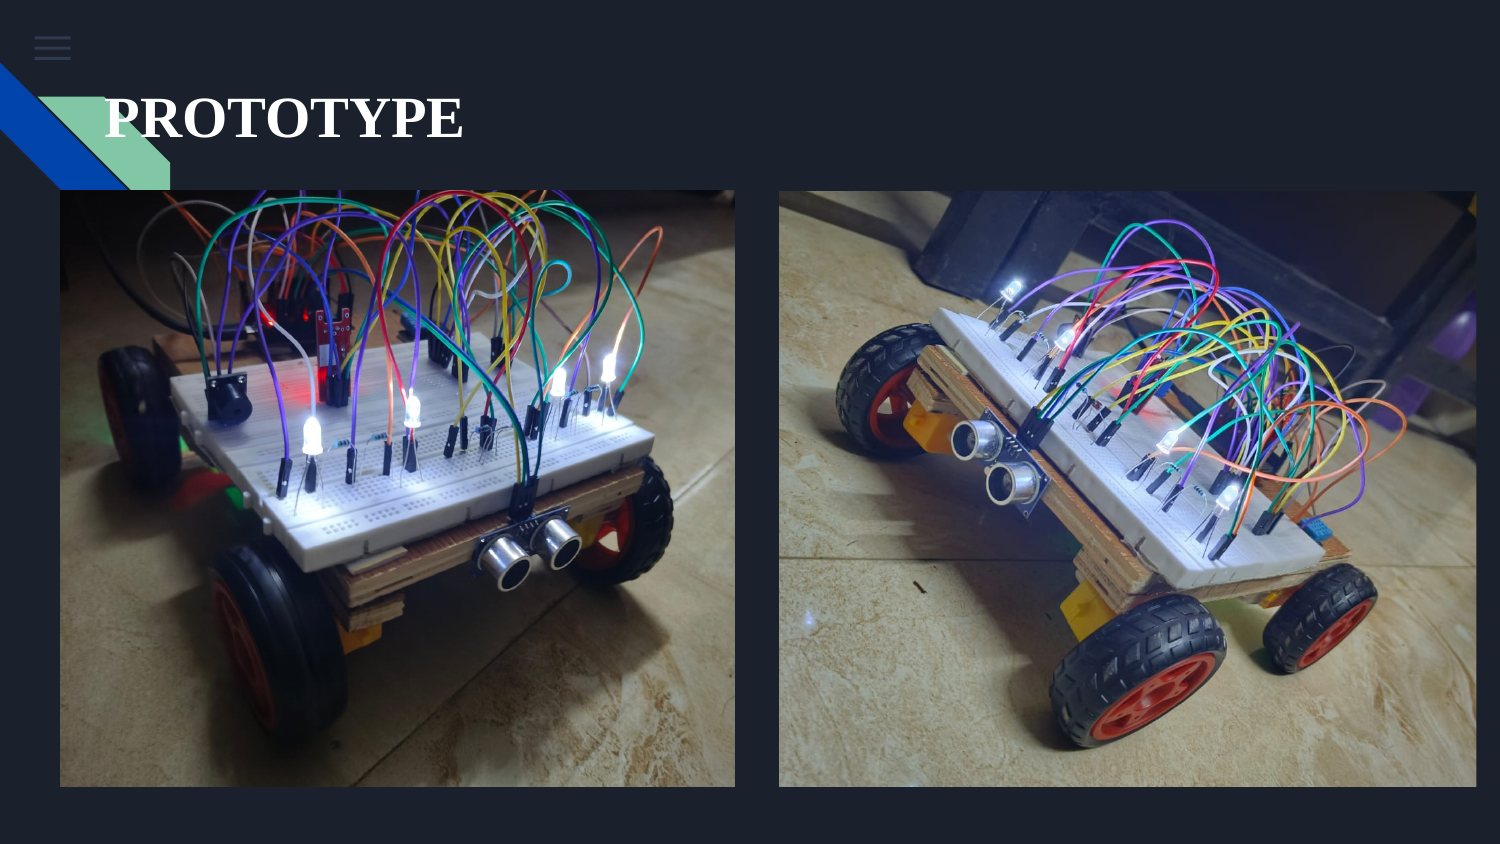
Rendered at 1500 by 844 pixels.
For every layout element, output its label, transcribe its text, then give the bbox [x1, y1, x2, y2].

picture [778, 190, 1477, 788]
picture [60, 190, 736, 788]
title PROTOTYPE [89, 64, 1368, 215]
